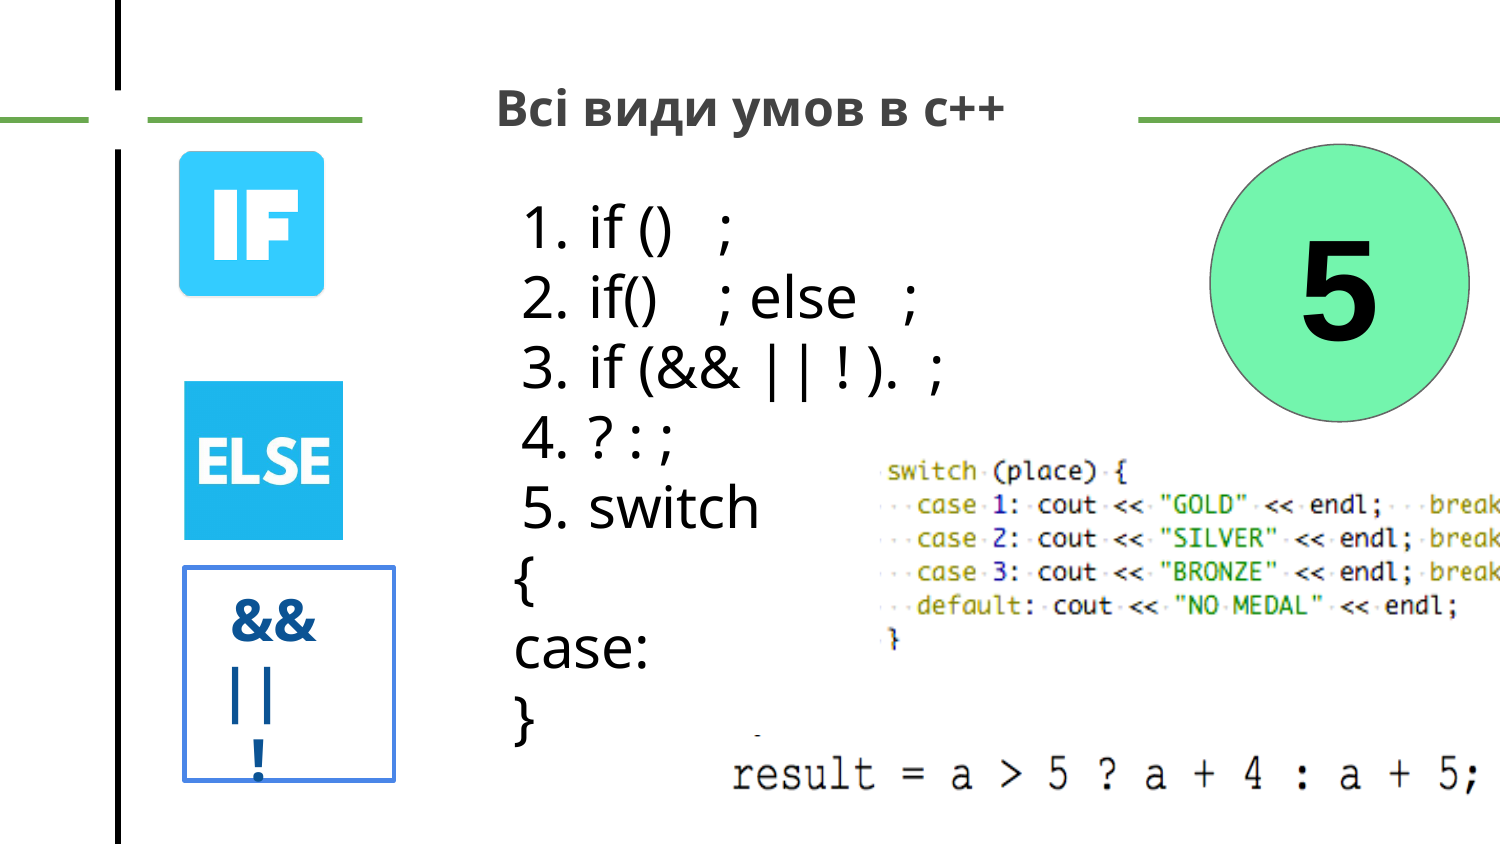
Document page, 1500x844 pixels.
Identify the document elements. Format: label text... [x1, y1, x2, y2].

picture [184, 381, 344, 540]
picture [879, 453, 1500, 667]
text_box 5 [1210, 144, 1470, 422]
picture [171, 144, 331, 303]
text_box && || ! [184, 567, 394, 781]
picture [727, 735, 1500, 828]
title Всі види умов в с++ [118, 61, 1383, 176]
text_box if () ; if() ; else ; if (&& || ! ). ; ? : ; switch { case: } [498, 175, 1002, 827]
